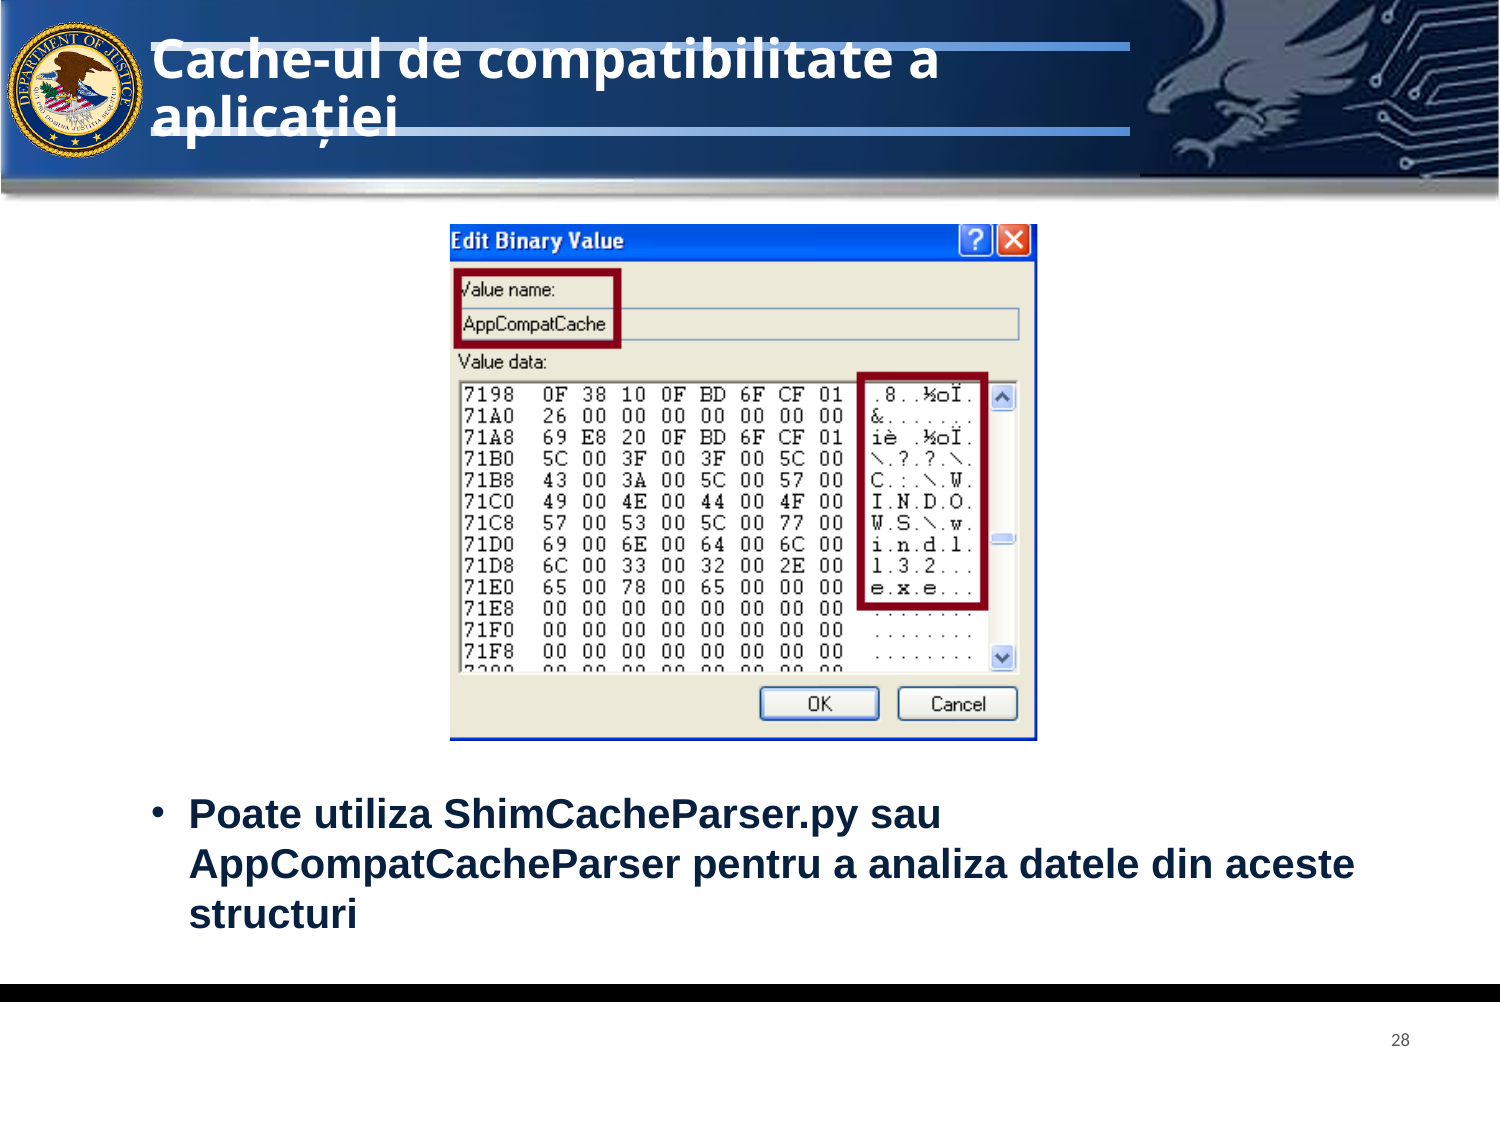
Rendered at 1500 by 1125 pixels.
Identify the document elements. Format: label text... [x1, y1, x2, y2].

picture [0, 0, 1500, 209]
slide_number 28 [1087, 1023, 1425, 1054]
text_box Poate utiliza ShimCacheParser.py sau AppCompatCacheParser pentru a analiza datele din aceste structuri [150, 787, 1403, 938]
title Cache-ul de compatibilitate a aplicației [150, 52, 1131, 128]
text_box [449, 224, 1038, 741]
